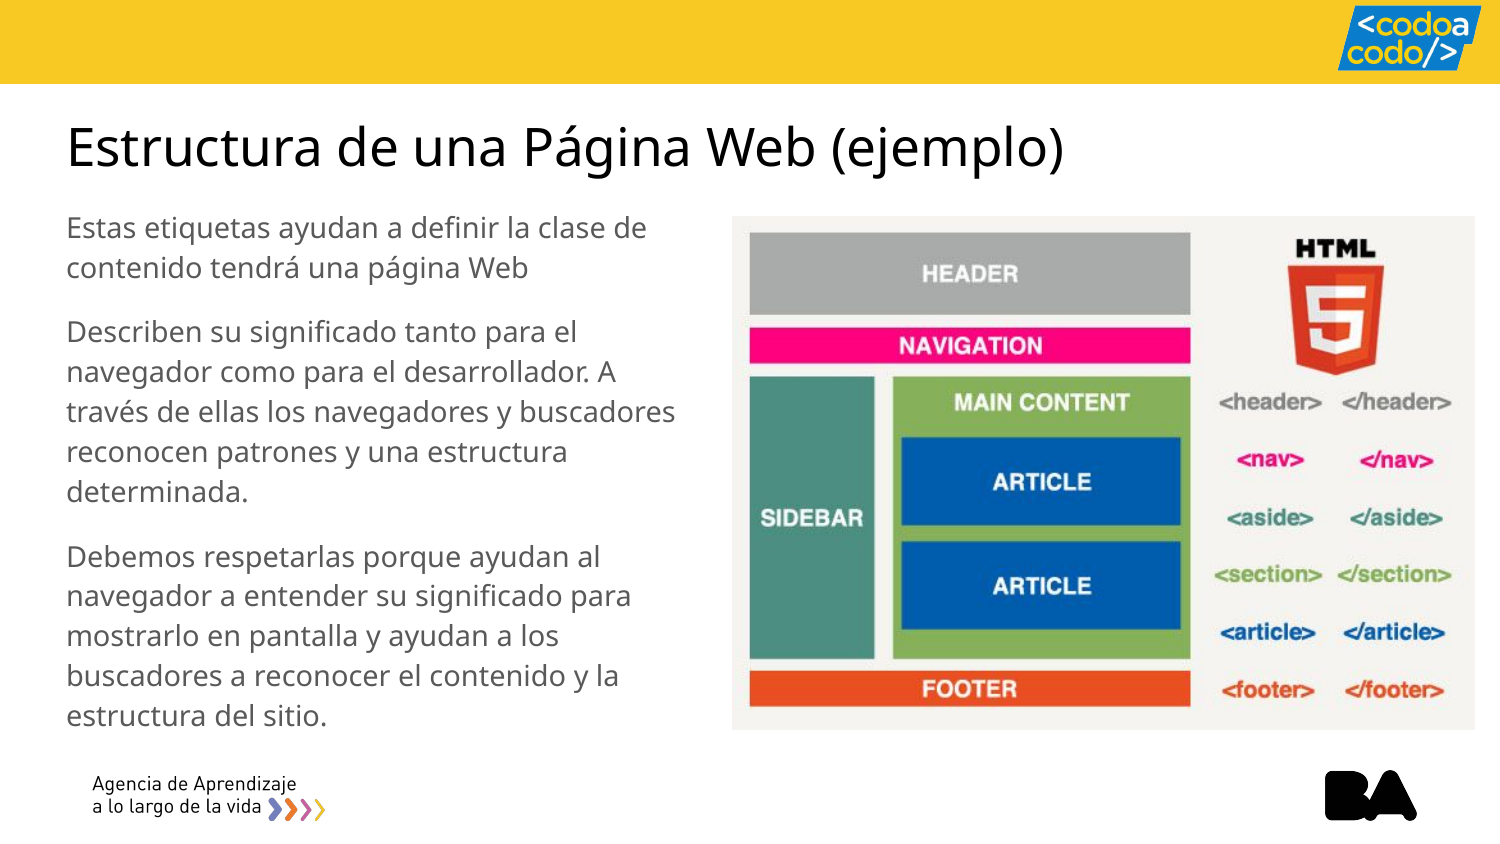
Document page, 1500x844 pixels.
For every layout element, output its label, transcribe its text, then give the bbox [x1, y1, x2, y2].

title Estructura de una Página Web (ejemplo) [51, 98, 1449, 192]
picture [70, 756, 344, 835]
list Estas etiquetas ayudan a definir la clase de contenido tendrá una página Web Describen su significado tanto para el navegador como para el desarrollador. A través de ellas los navegadores y buscadores reconocen patrones y una estructura determinada. Debemos respetarlas porque ayudan al navegador a entender su significado para mostrarlo en pantalla y ayudan a los buscadores a reconocer el contenido y la estructura del sitio. [51, 192, 708, 750]
picture [732, 216, 1476, 730]
picture [1325, 770, 1417, 821]
picture [1337, 5, 1482, 71]
